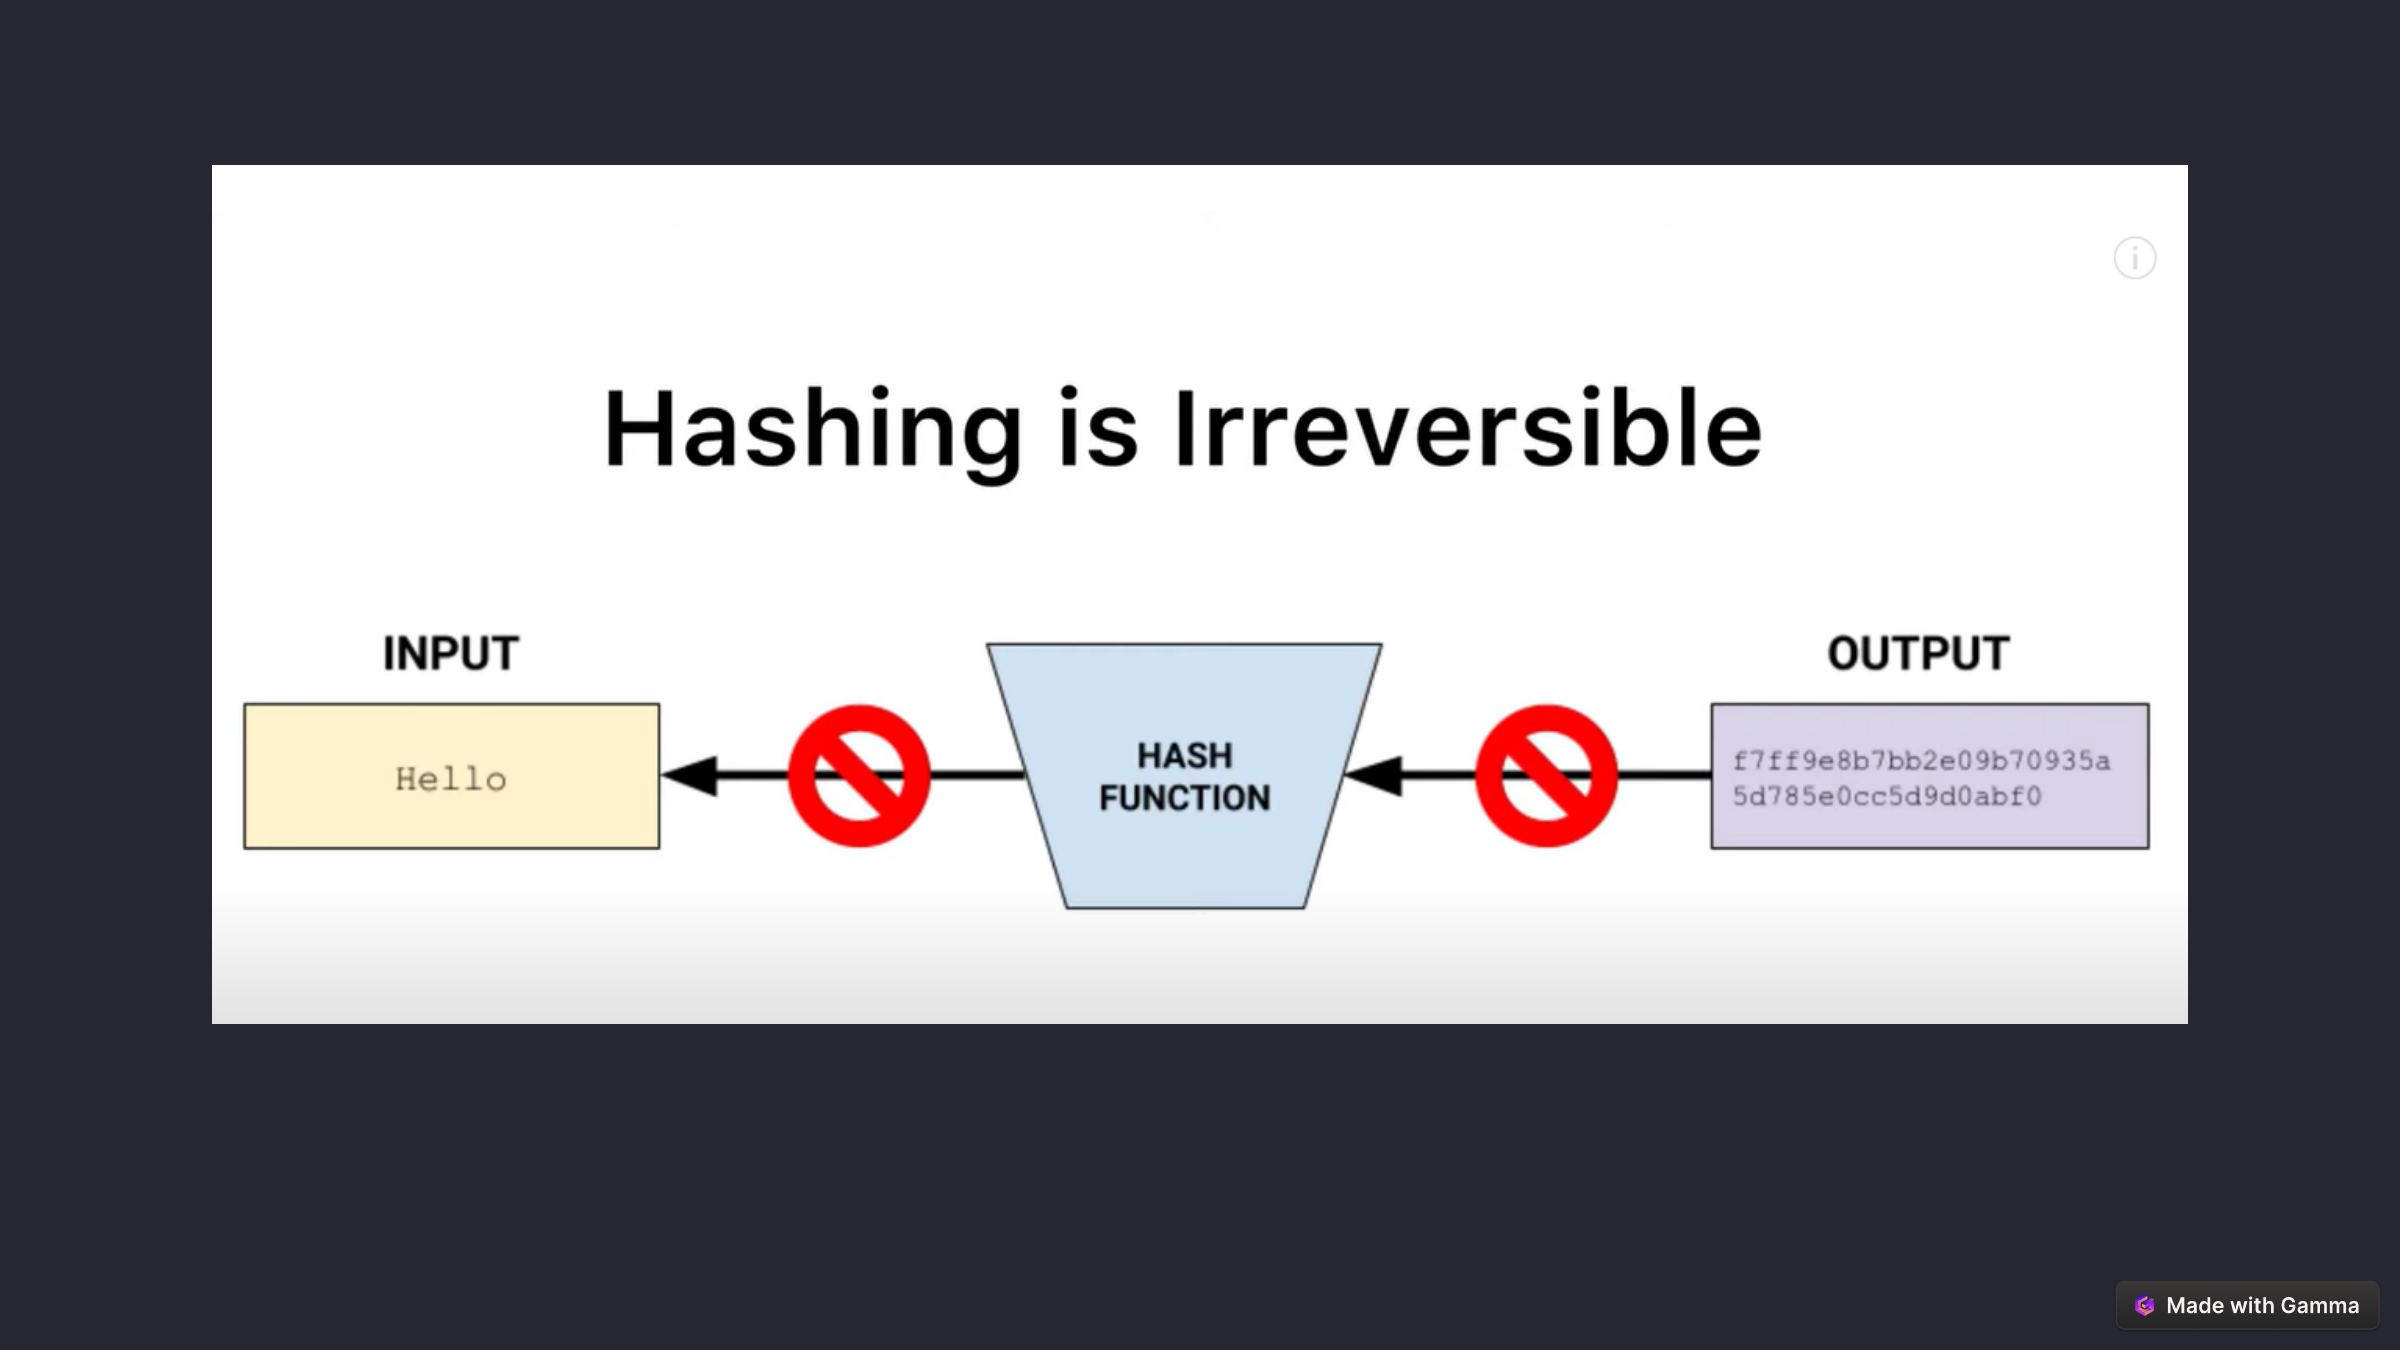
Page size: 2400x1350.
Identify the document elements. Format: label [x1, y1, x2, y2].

picture [212, 165, 2188, 1024]
picture [2106, 1271, 2389, 1339]
